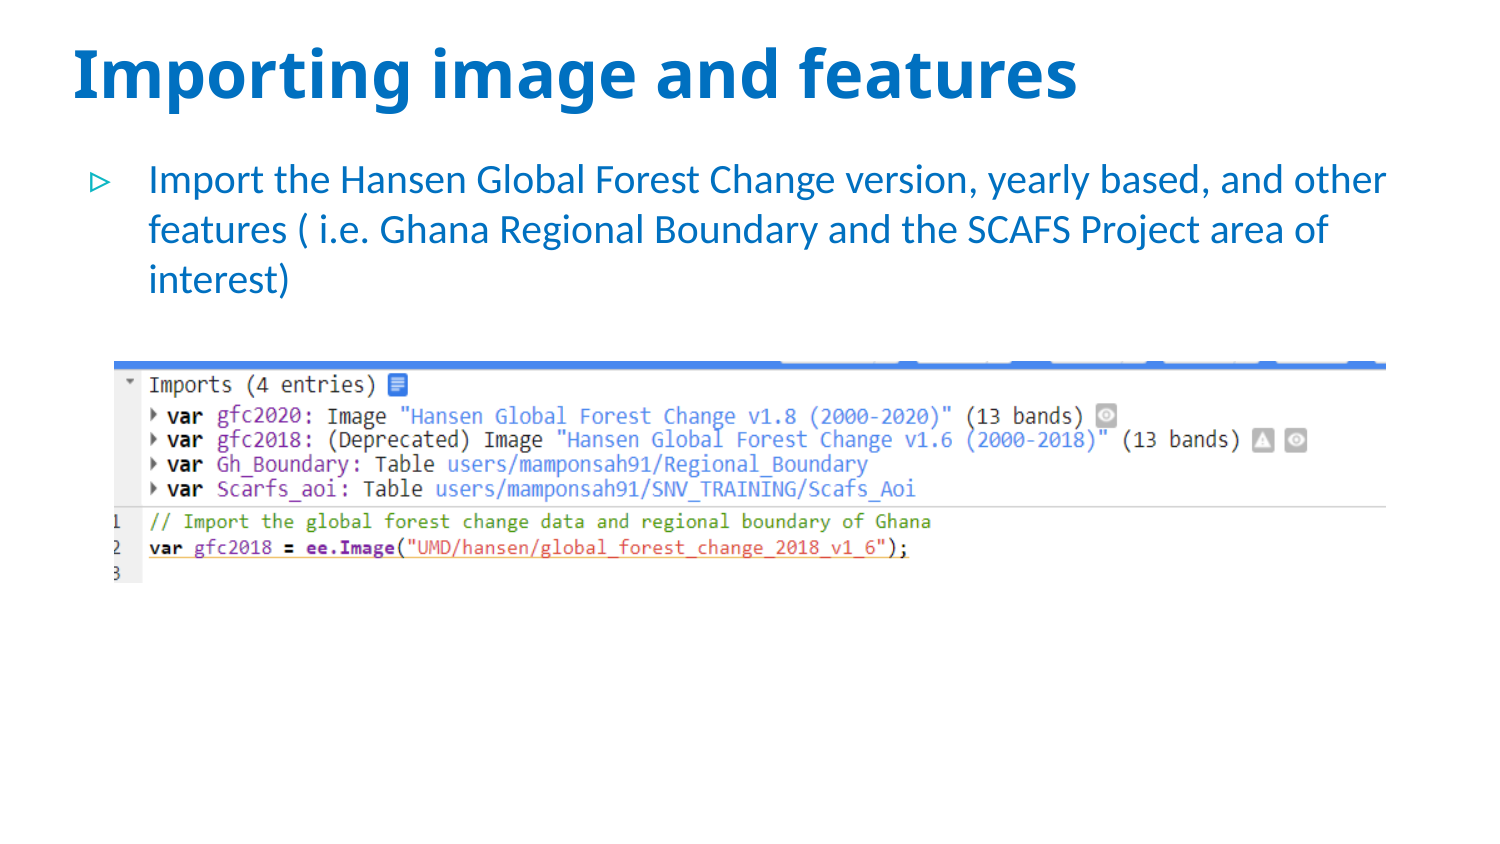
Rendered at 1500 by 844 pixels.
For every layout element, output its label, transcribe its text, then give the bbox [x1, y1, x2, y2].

picture [114, 361, 1386, 583]
title Importing image and features [58, 25, 1500, 128]
list Import the Hansen Global Forest Change version, yearly based, and other features ( i.e. Ghana Regional Boundary and the SCAFS Project area of interest) [58, 137, 1443, 721]
